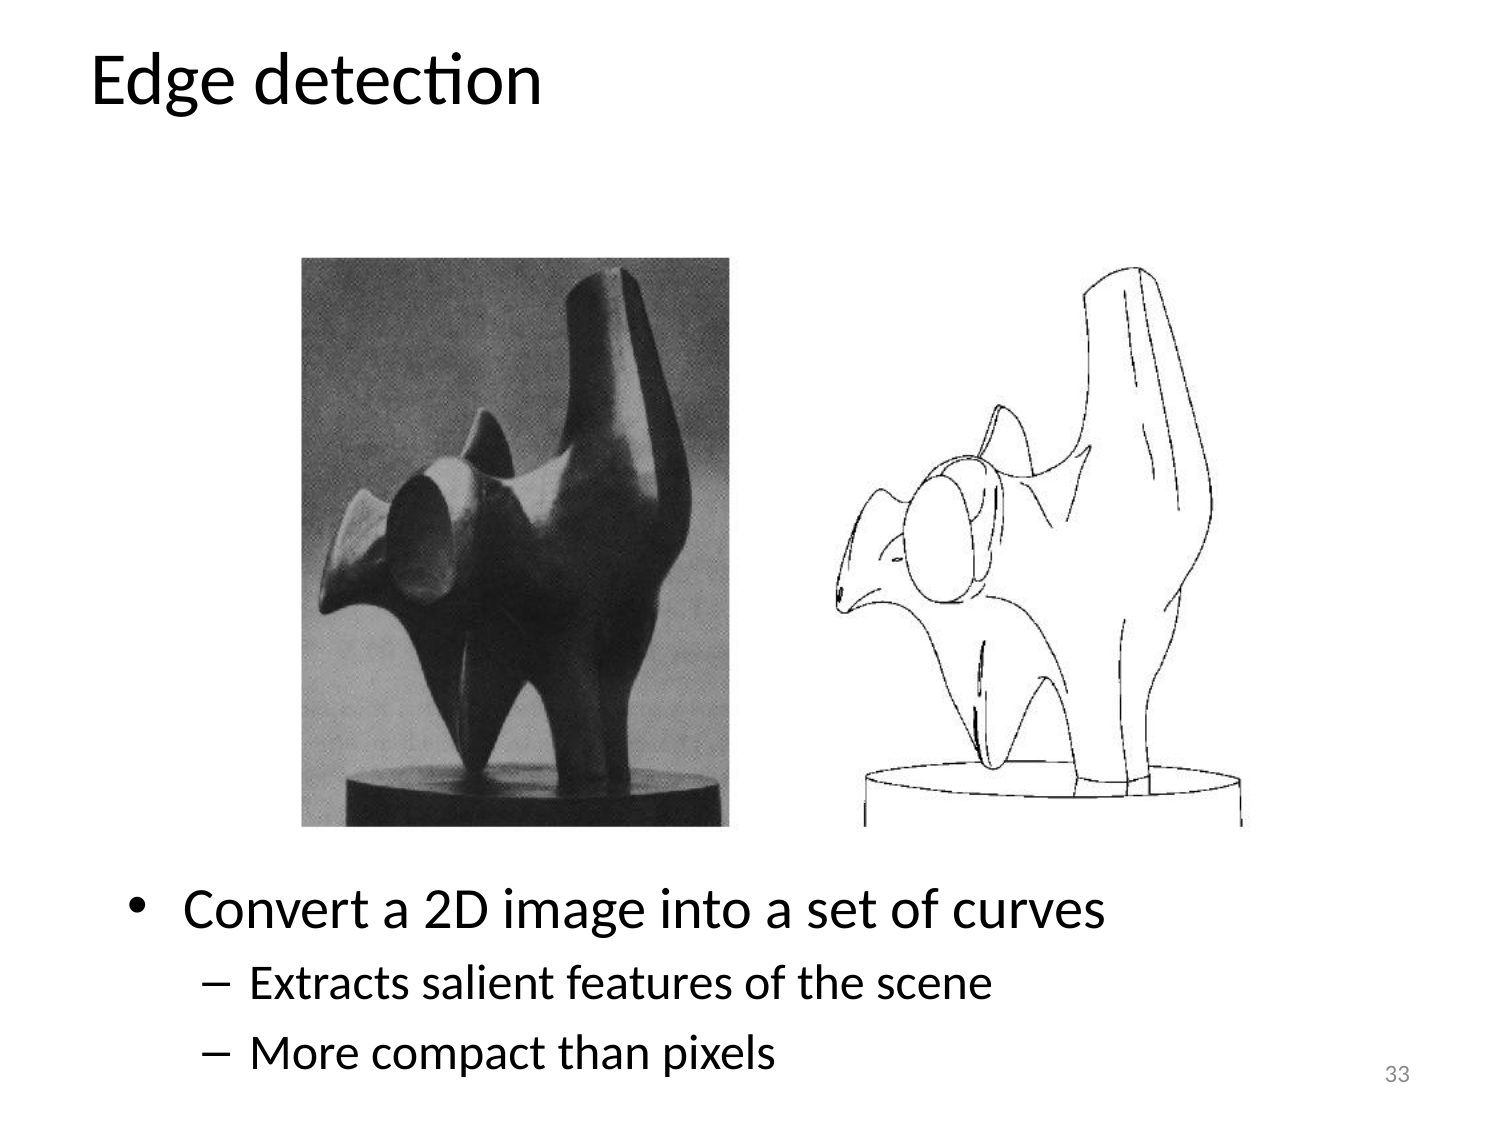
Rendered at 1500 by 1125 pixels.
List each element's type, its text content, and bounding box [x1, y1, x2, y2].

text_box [259, 213, 1288, 863]
title Edge detection [75, 0, 1425, 150]
text_box Convert a 2D image into a set of curves Extracts salient features of the scene More compact than pixels [112, 862, 1388, 1075]
slide_number 33 [1074, 1042, 1425, 1103]
